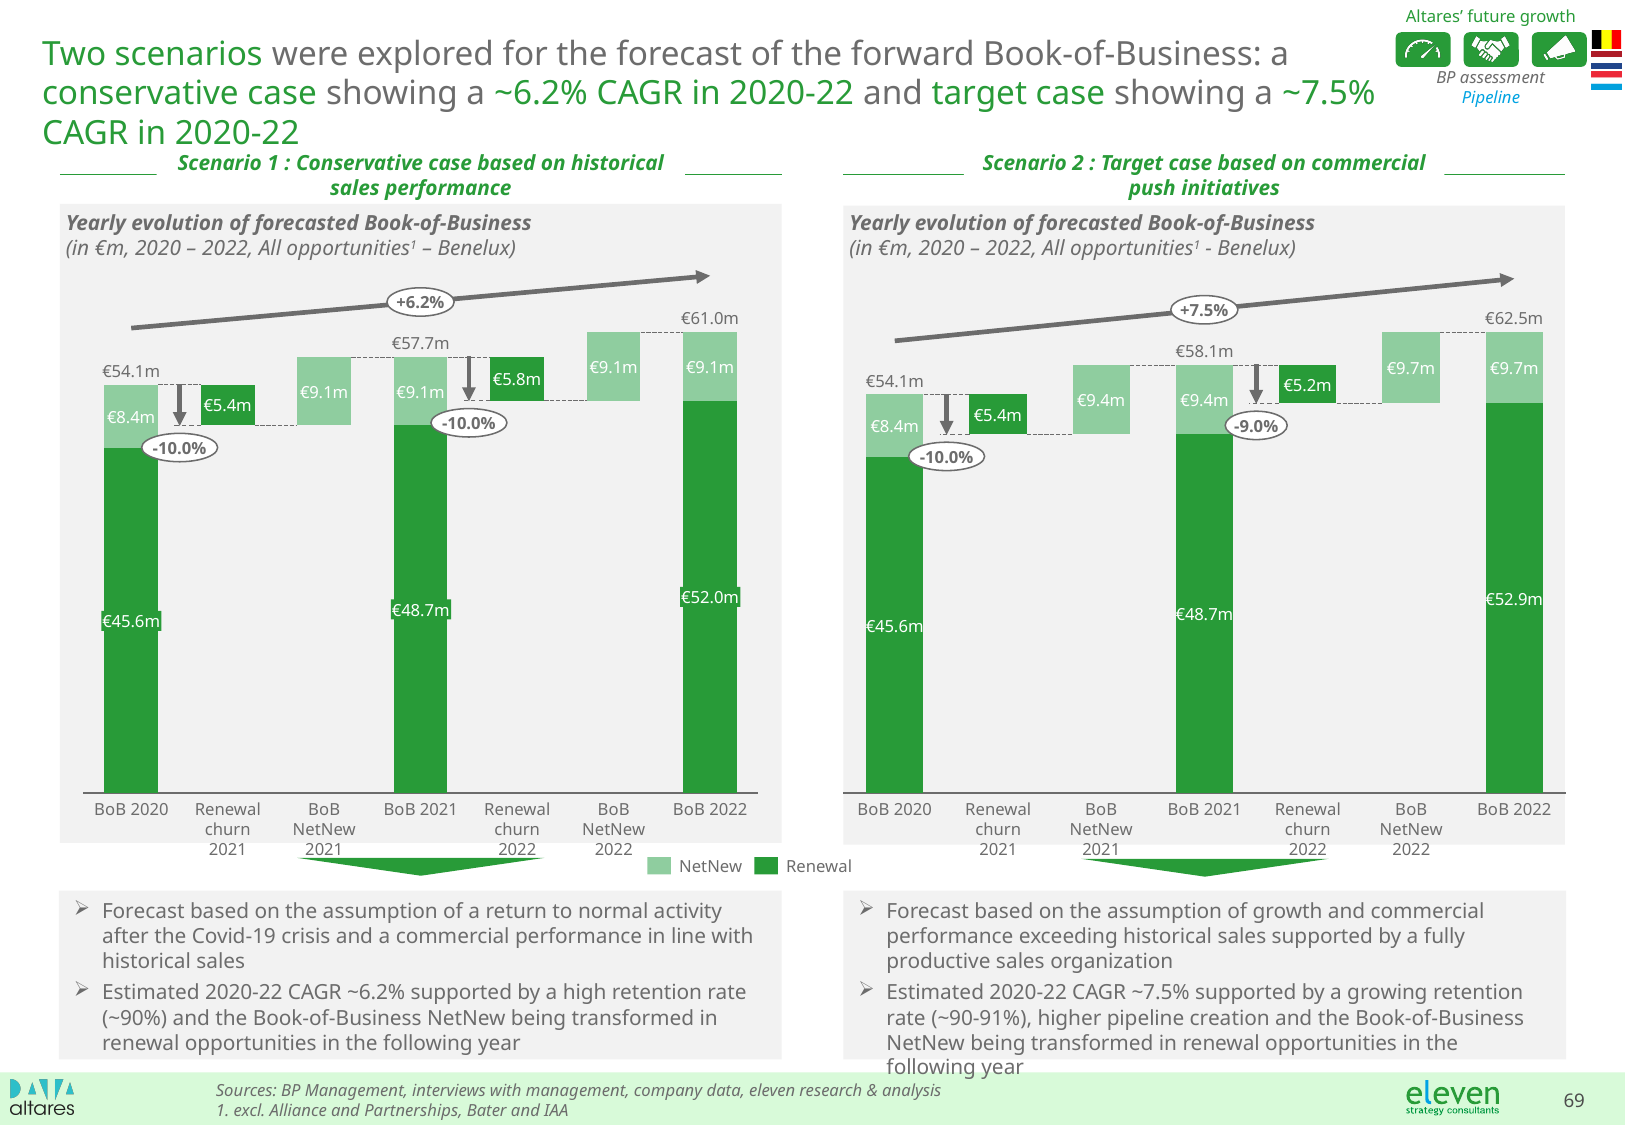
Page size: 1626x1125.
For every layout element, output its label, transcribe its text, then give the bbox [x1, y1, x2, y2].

chart [829, 318, 1580, 807]
text_box Renewal [786, 856, 850, 877]
text_box Renewal churn 2022 [1265, 816, 1351, 839]
text_box €62.5m [1518, 308, 1545, 317]
text_box Yearly evolution of forecasted Book-of-Business (in €m, 2020 – 2022, All opportunities1 – Benelux) [60, 203, 589, 317]
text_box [131, 275, 711, 329]
text_box NetNew [679, 856, 738, 877]
text_box Scenario 2 : Target case based on commercial push initiatives [963, 183, 1445, 189]
text_box BoB NetNew 2022 [1364, 816, 1458, 839]
title Two scenarios were explored for the forecast of the forward Book-of-Business: a conservative case showing a ~6.2% CAGR in 2020-22 and target case showing a ~7.5% CAGR in 2020-22 [26, 23, 1436, 137]
text_box Yearly evolution of forecasted Book-of-Business (in €m, 2020 – 2022, All opportunities1 - Benelux) [843, 203, 1372, 317]
picture [10, 1079, 74, 1115]
text_box Scenario 2 : Target case based on commercial push initiatives [963, 161, 1445, 174]
text_box [843, 816, 1565, 845]
text_box €61.0m [714, 308, 741, 317]
text_box Renewal churn 2021 [955, 816, 1041, 839]
list Sources: BP Management, interviews with management, company data, eleven research & analysis 1. excl. Alliance and Partnerships, Bater and IAA [215, 1079, 1386, 1120]
text_box Renewal churn 2022 [474, 816, 560, 839]
text_box Forecast based on the assumption of a return to normal activity after the Covid-19 crisis and a commercial performance in line with historical sales Estimated 2020-22 CAGR ~6.2% supported by a high retention rate (~90%) and the Book-of-Business NetNew being transformed in renewal opportunities in the following year [58, 890, 782, 1060]
text_box [754, 857, 778, 875]
text_box [297, 857, 545, 876]
text_box BoB NetNew 2021 [1054, 816, 1148, 839]
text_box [894, 278, 1515, 342]
text_box Scenario 1 : Conservative case based on historical sales performance [156, 161, 685, 174]
text_box [647, 857, 671, 875]
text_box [1385, 0, 1622, 115]
chart [69, 318, 773, 807]
text_box BoB NetNew 2022 [567, 816, 661, 839]
text_box [1081, 858, 1329, 877]
text_box Forecast based on the assumption of growth and commercial performance exceeding historical sales supported by a fully productive sales organization Estimated 2020-22 CAGR ~7.5% supported by a growing retention rate (~90-91%), higher pipeline creation and the Book-of-Business NetNew being transformed in renewal opportunities in the following year [843, 890, 1567, 1060]
text_box [59, 203, 782, 843]
text_box BoB NetNew 2021 [277, 816, 371, 839]
text_box [1372, 205, 1565, 317]
text_box Scenario 1 : Conservative case based on historical sales performance [156, 183, 685, 189]
text_box Renewal churn 2021 [185, 816, 271, 839]
